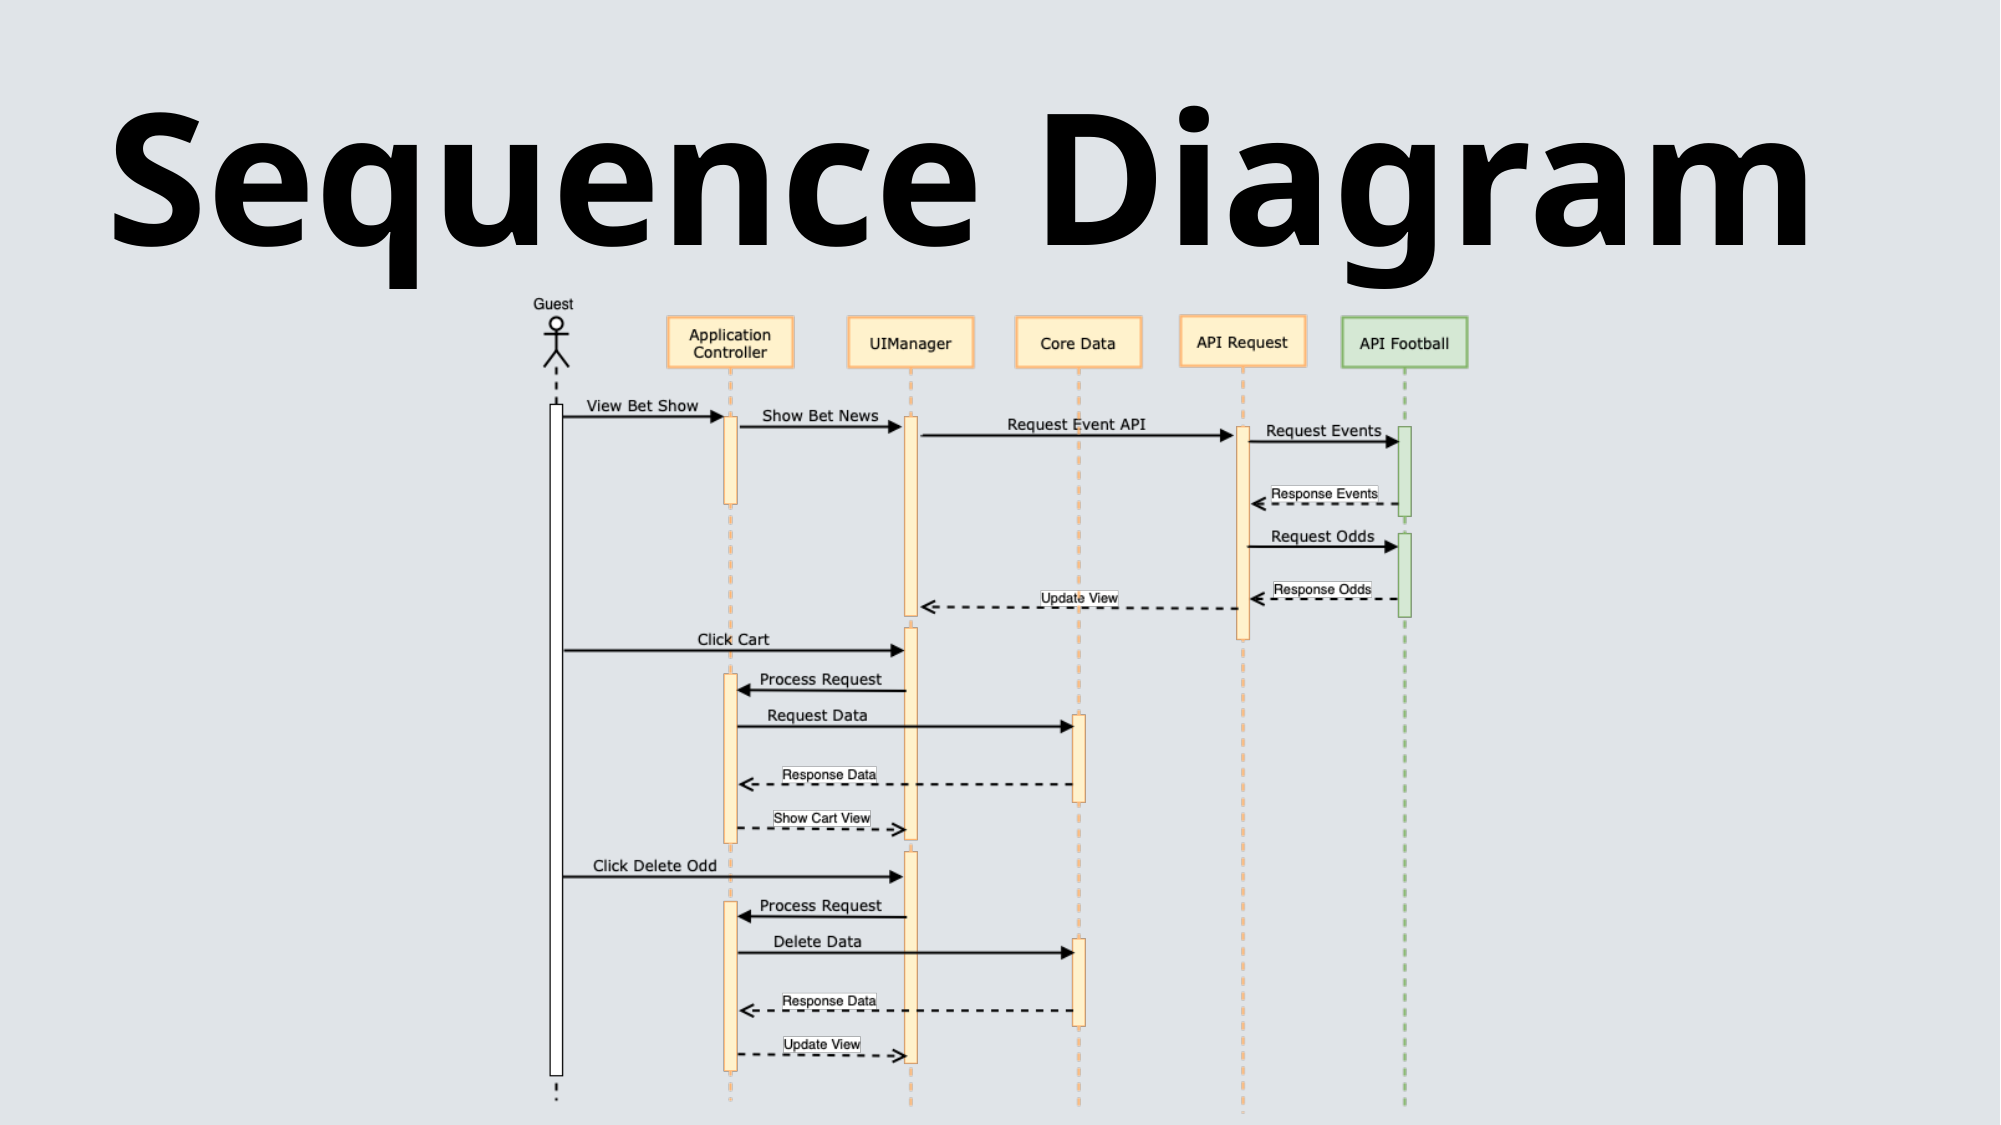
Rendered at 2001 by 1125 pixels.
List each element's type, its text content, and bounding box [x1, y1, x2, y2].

text_box Sequence Diagram [91, 55, 1835, 290]
picture [531, 292, 1469, 1115]
